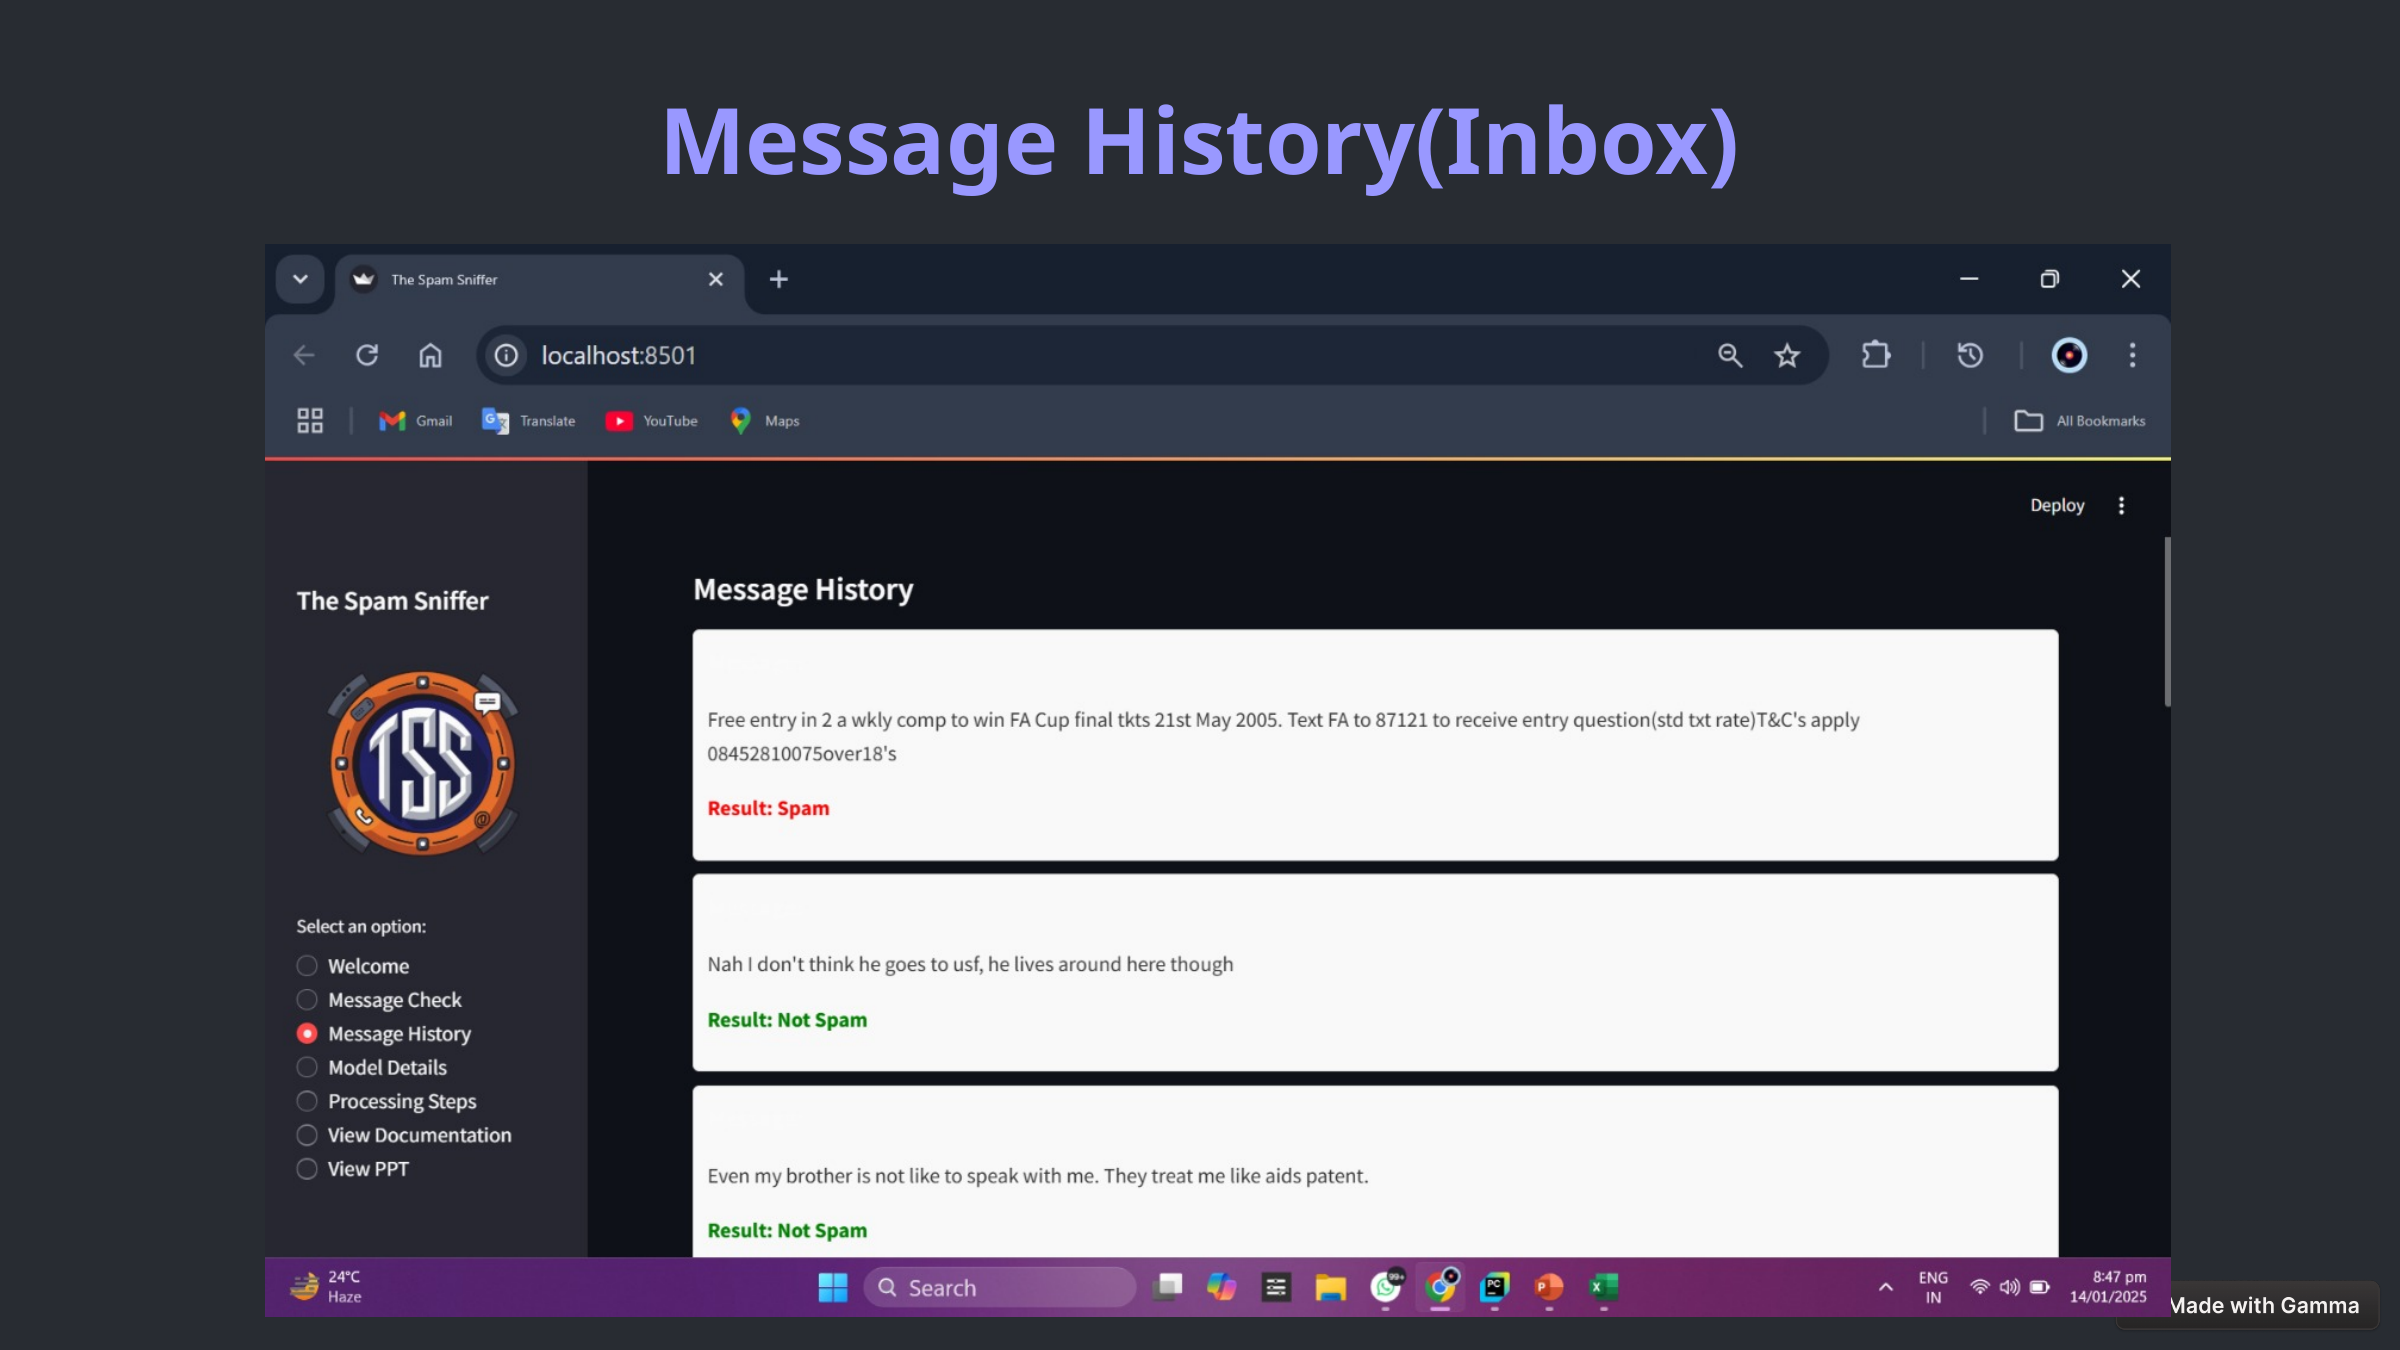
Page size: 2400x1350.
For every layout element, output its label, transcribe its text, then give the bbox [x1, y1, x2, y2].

picture [265, 244, 2389, 1339]
text_box Message History(Inbox) [599, 69, 1800, 201]
